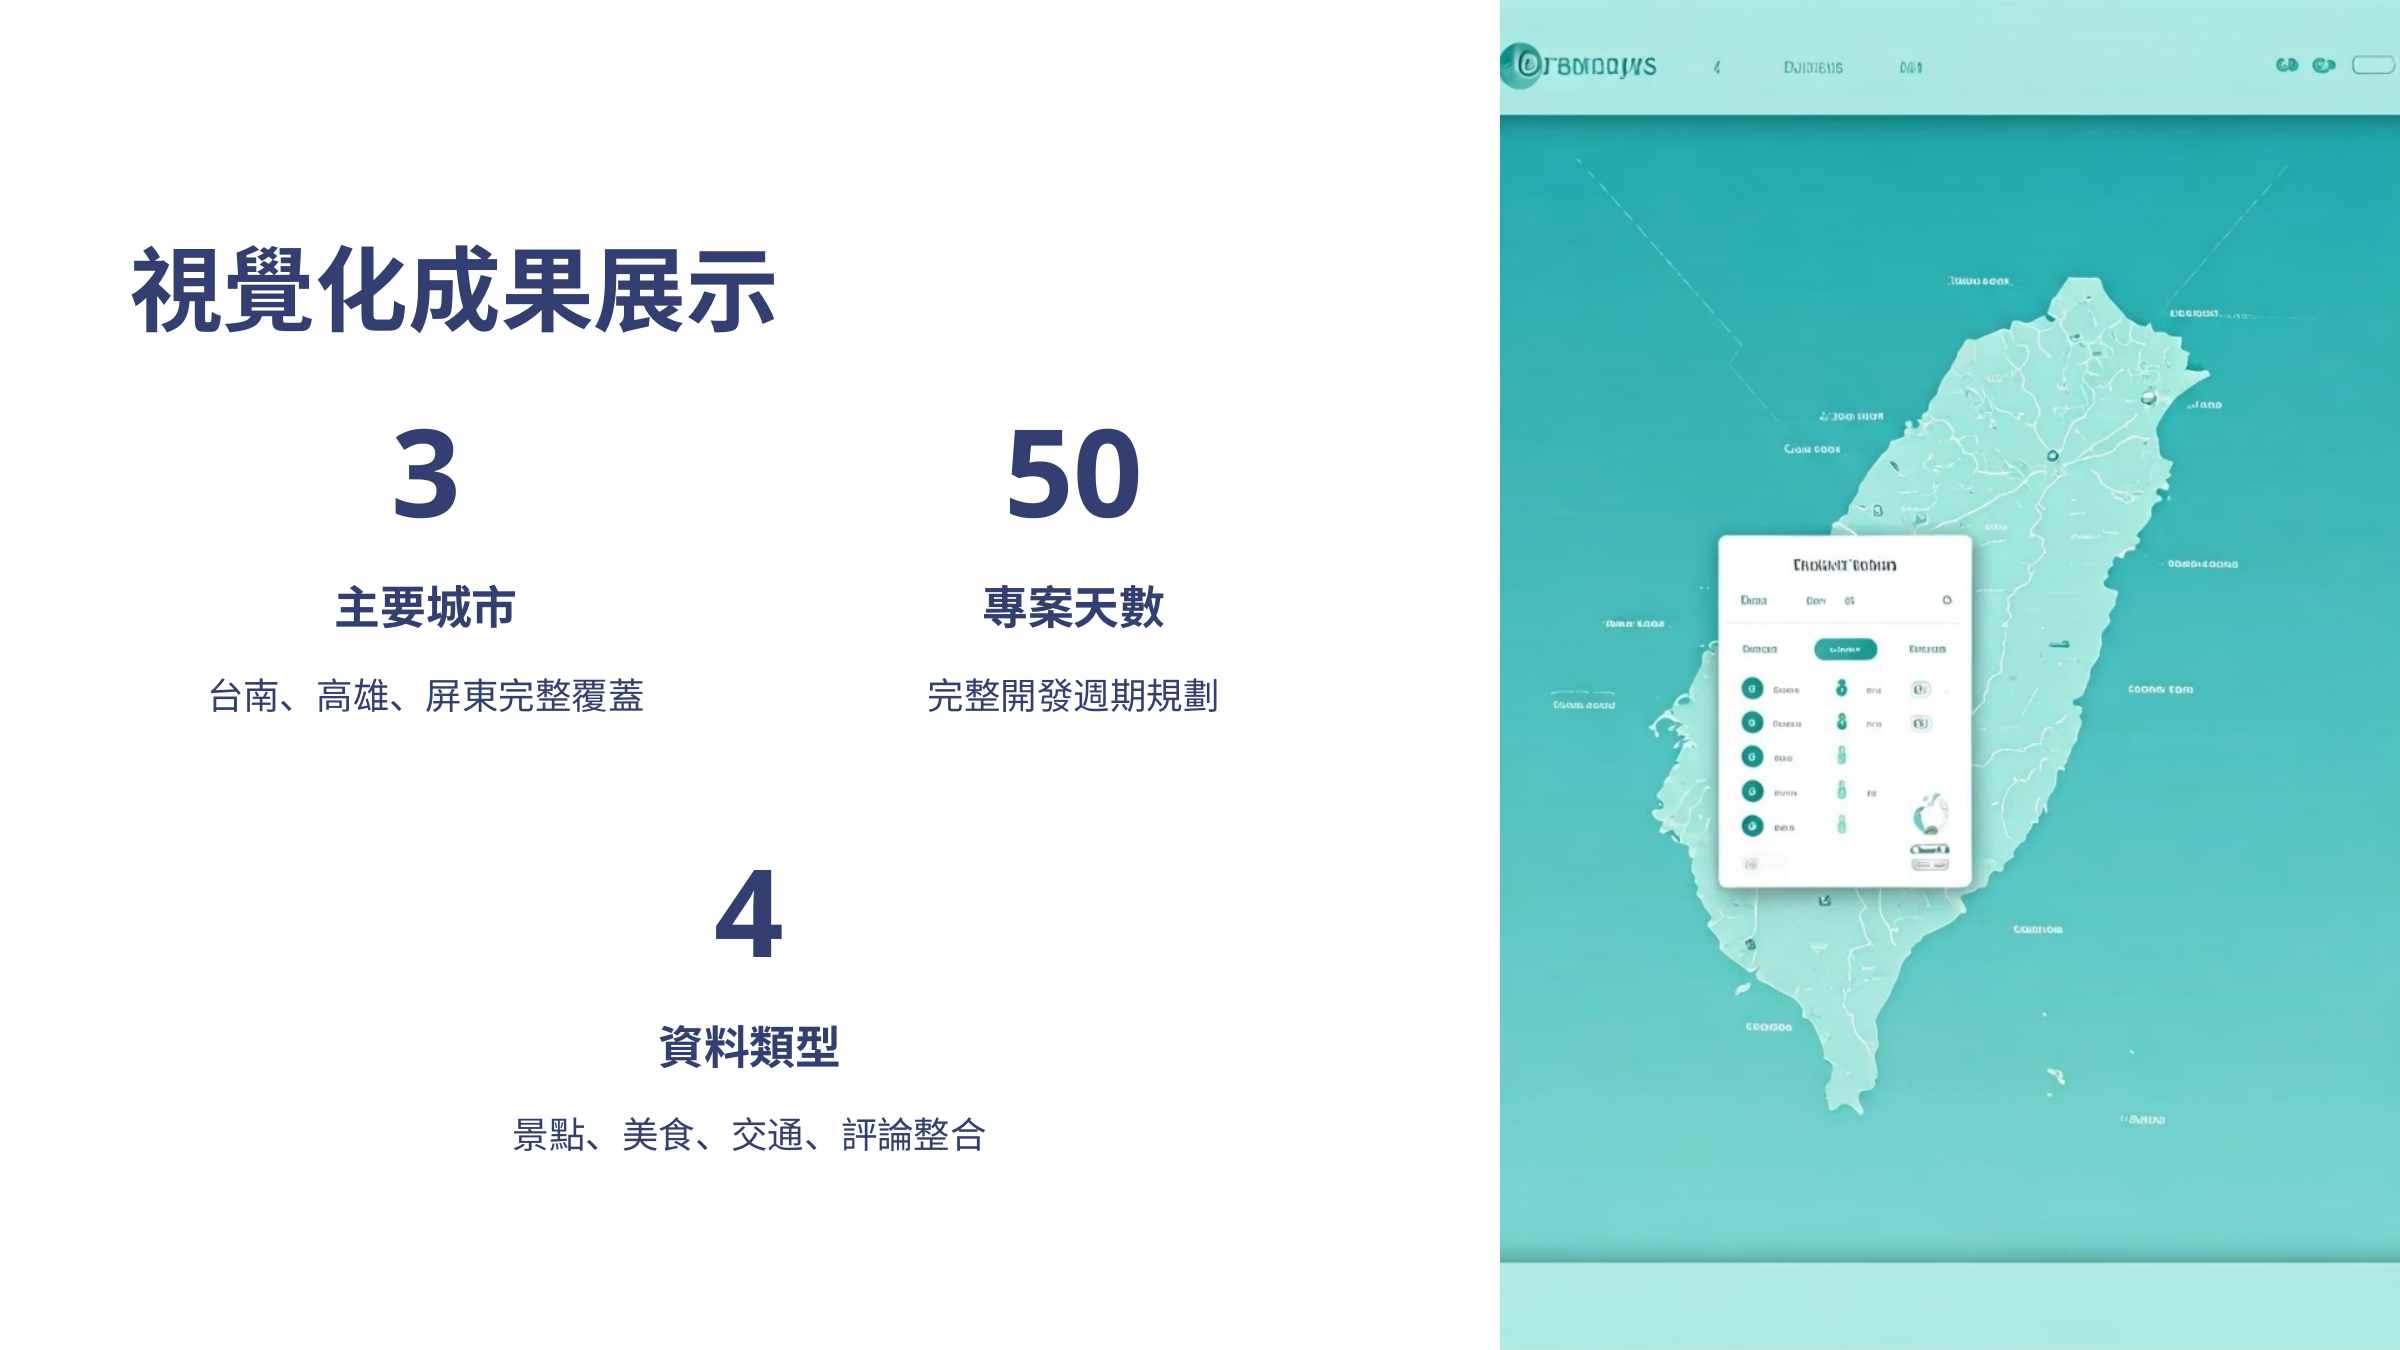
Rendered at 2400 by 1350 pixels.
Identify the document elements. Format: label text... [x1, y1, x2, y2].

text_box 台南、高雄、屏東完整覆蓋 [130, 645, 722, 706]
picture [1499, 0, 2400, 1350]
text_box 專案天數 [841, 565, 1307, 624]
text_box 50 [777, 395, 1370, 519]
text_box 資料類型 [517, 1004, 983, 1063]
text_box 視覺化成果展示 [130, 205, 1061, 322]
text_box 主要城市 [193, 565, 659, 624]
text_box 4 [454, 835, 1046, 959]
text_box 3 [130, 395, 722, 519]
text_box 完整開發週期規劃 [777, 645, 1370, 706]
text_box 景點、美食、交通、評論整合 [454, 1085, 1046, 1145]
